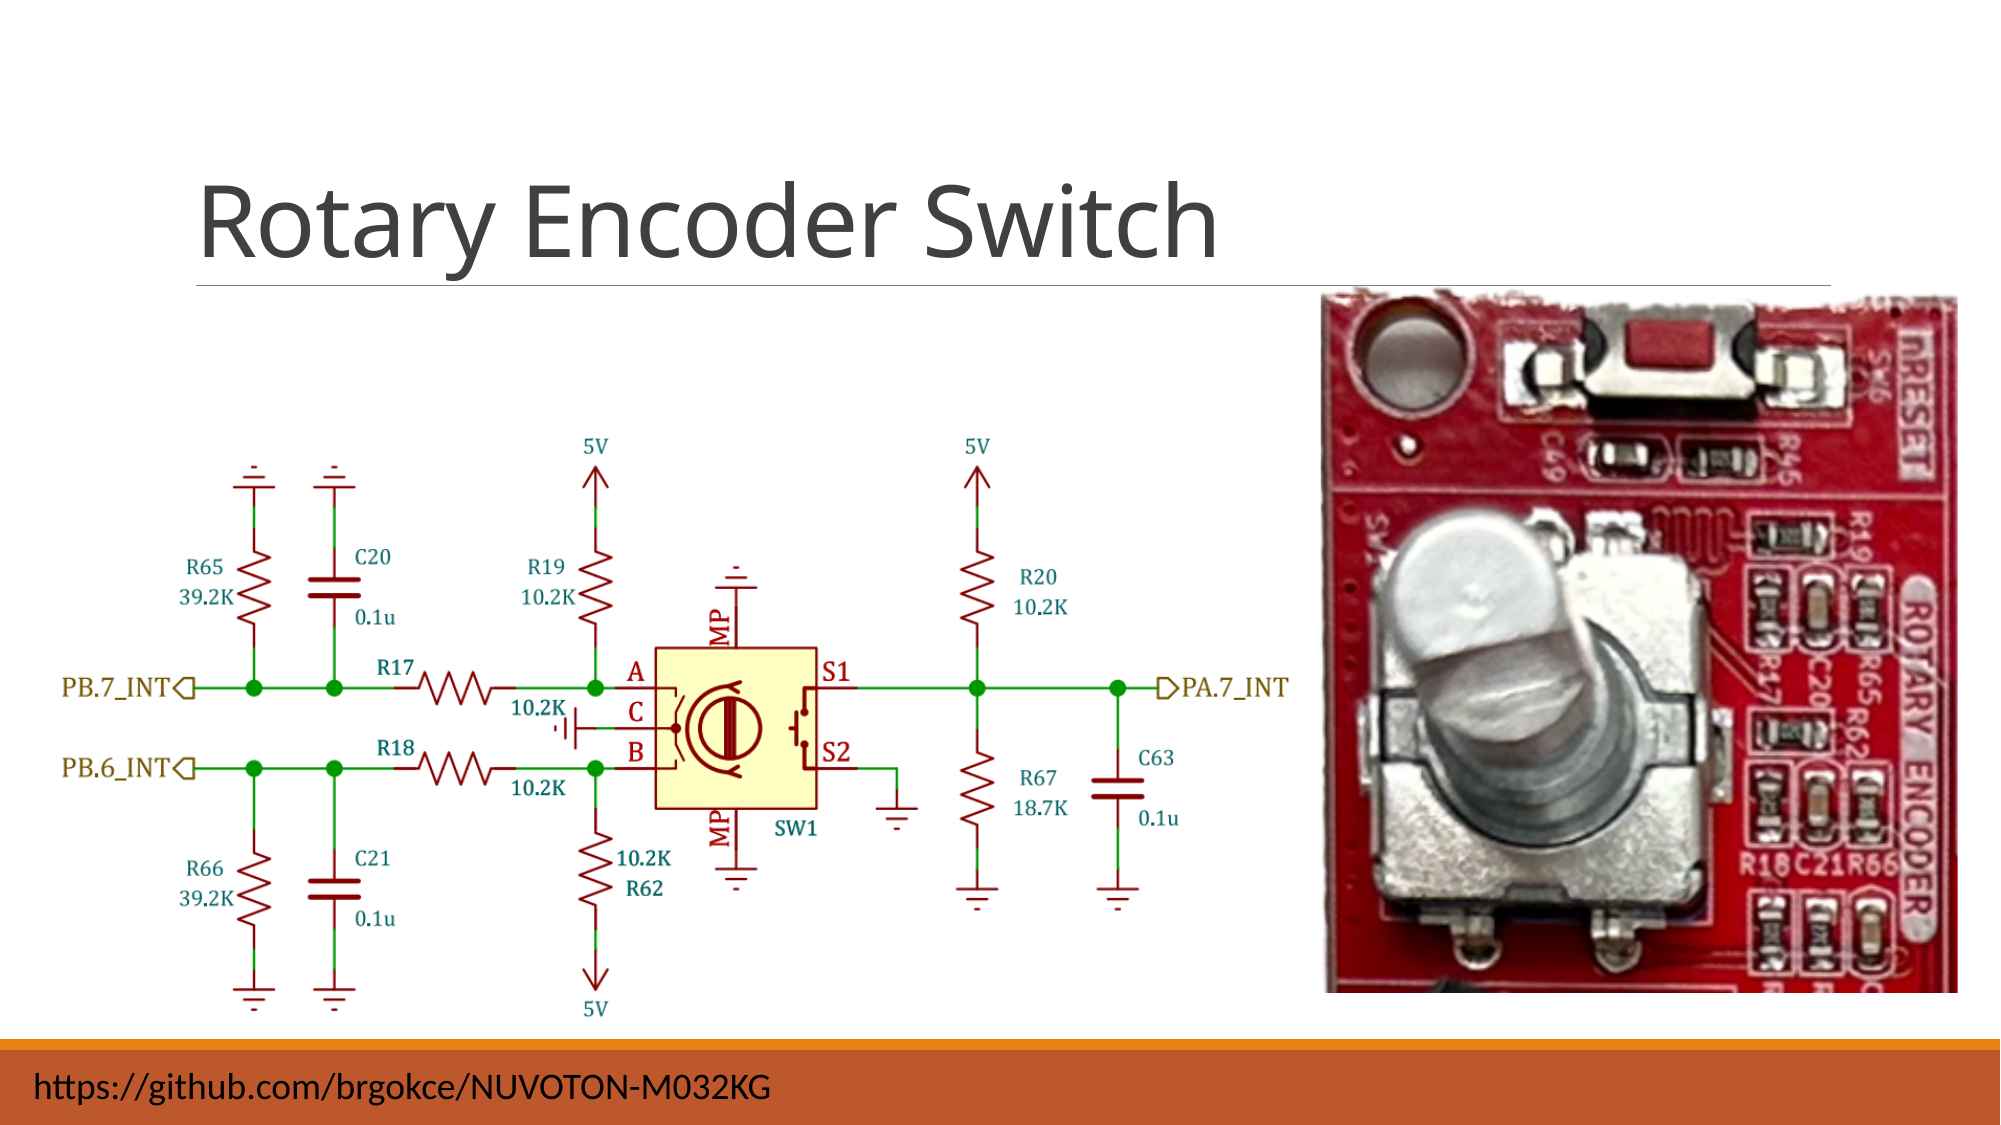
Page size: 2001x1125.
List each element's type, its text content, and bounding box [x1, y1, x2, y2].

text_box https://github.com/brgokce/NUVOTON-M032KG [18, 1054, 1019, 1115]
title Rotary Encoder Switch [180, 47, 1830, 285]
picture [10, 271, 2000, 1030]
